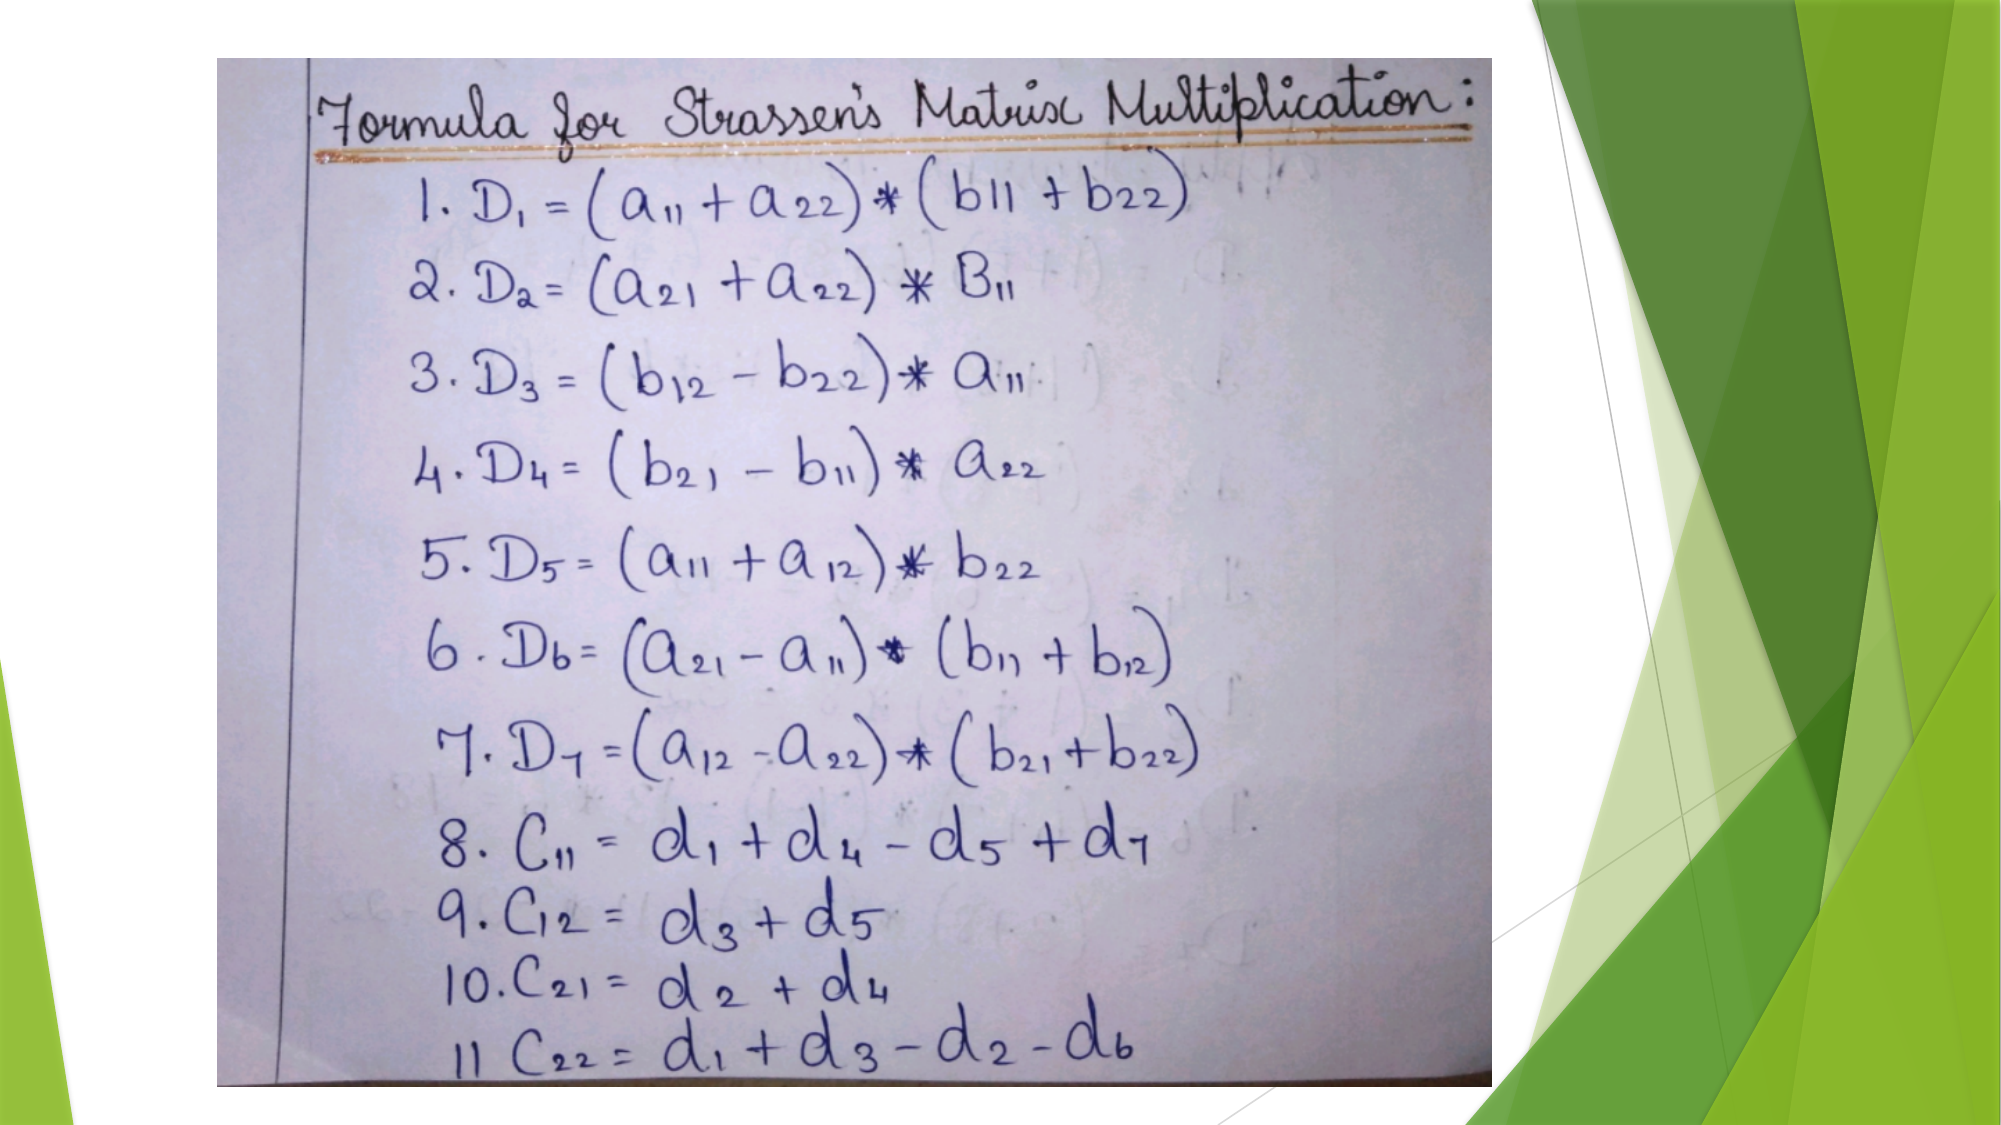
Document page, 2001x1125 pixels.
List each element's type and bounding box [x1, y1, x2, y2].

list [217, 58, 1492, 1088]
